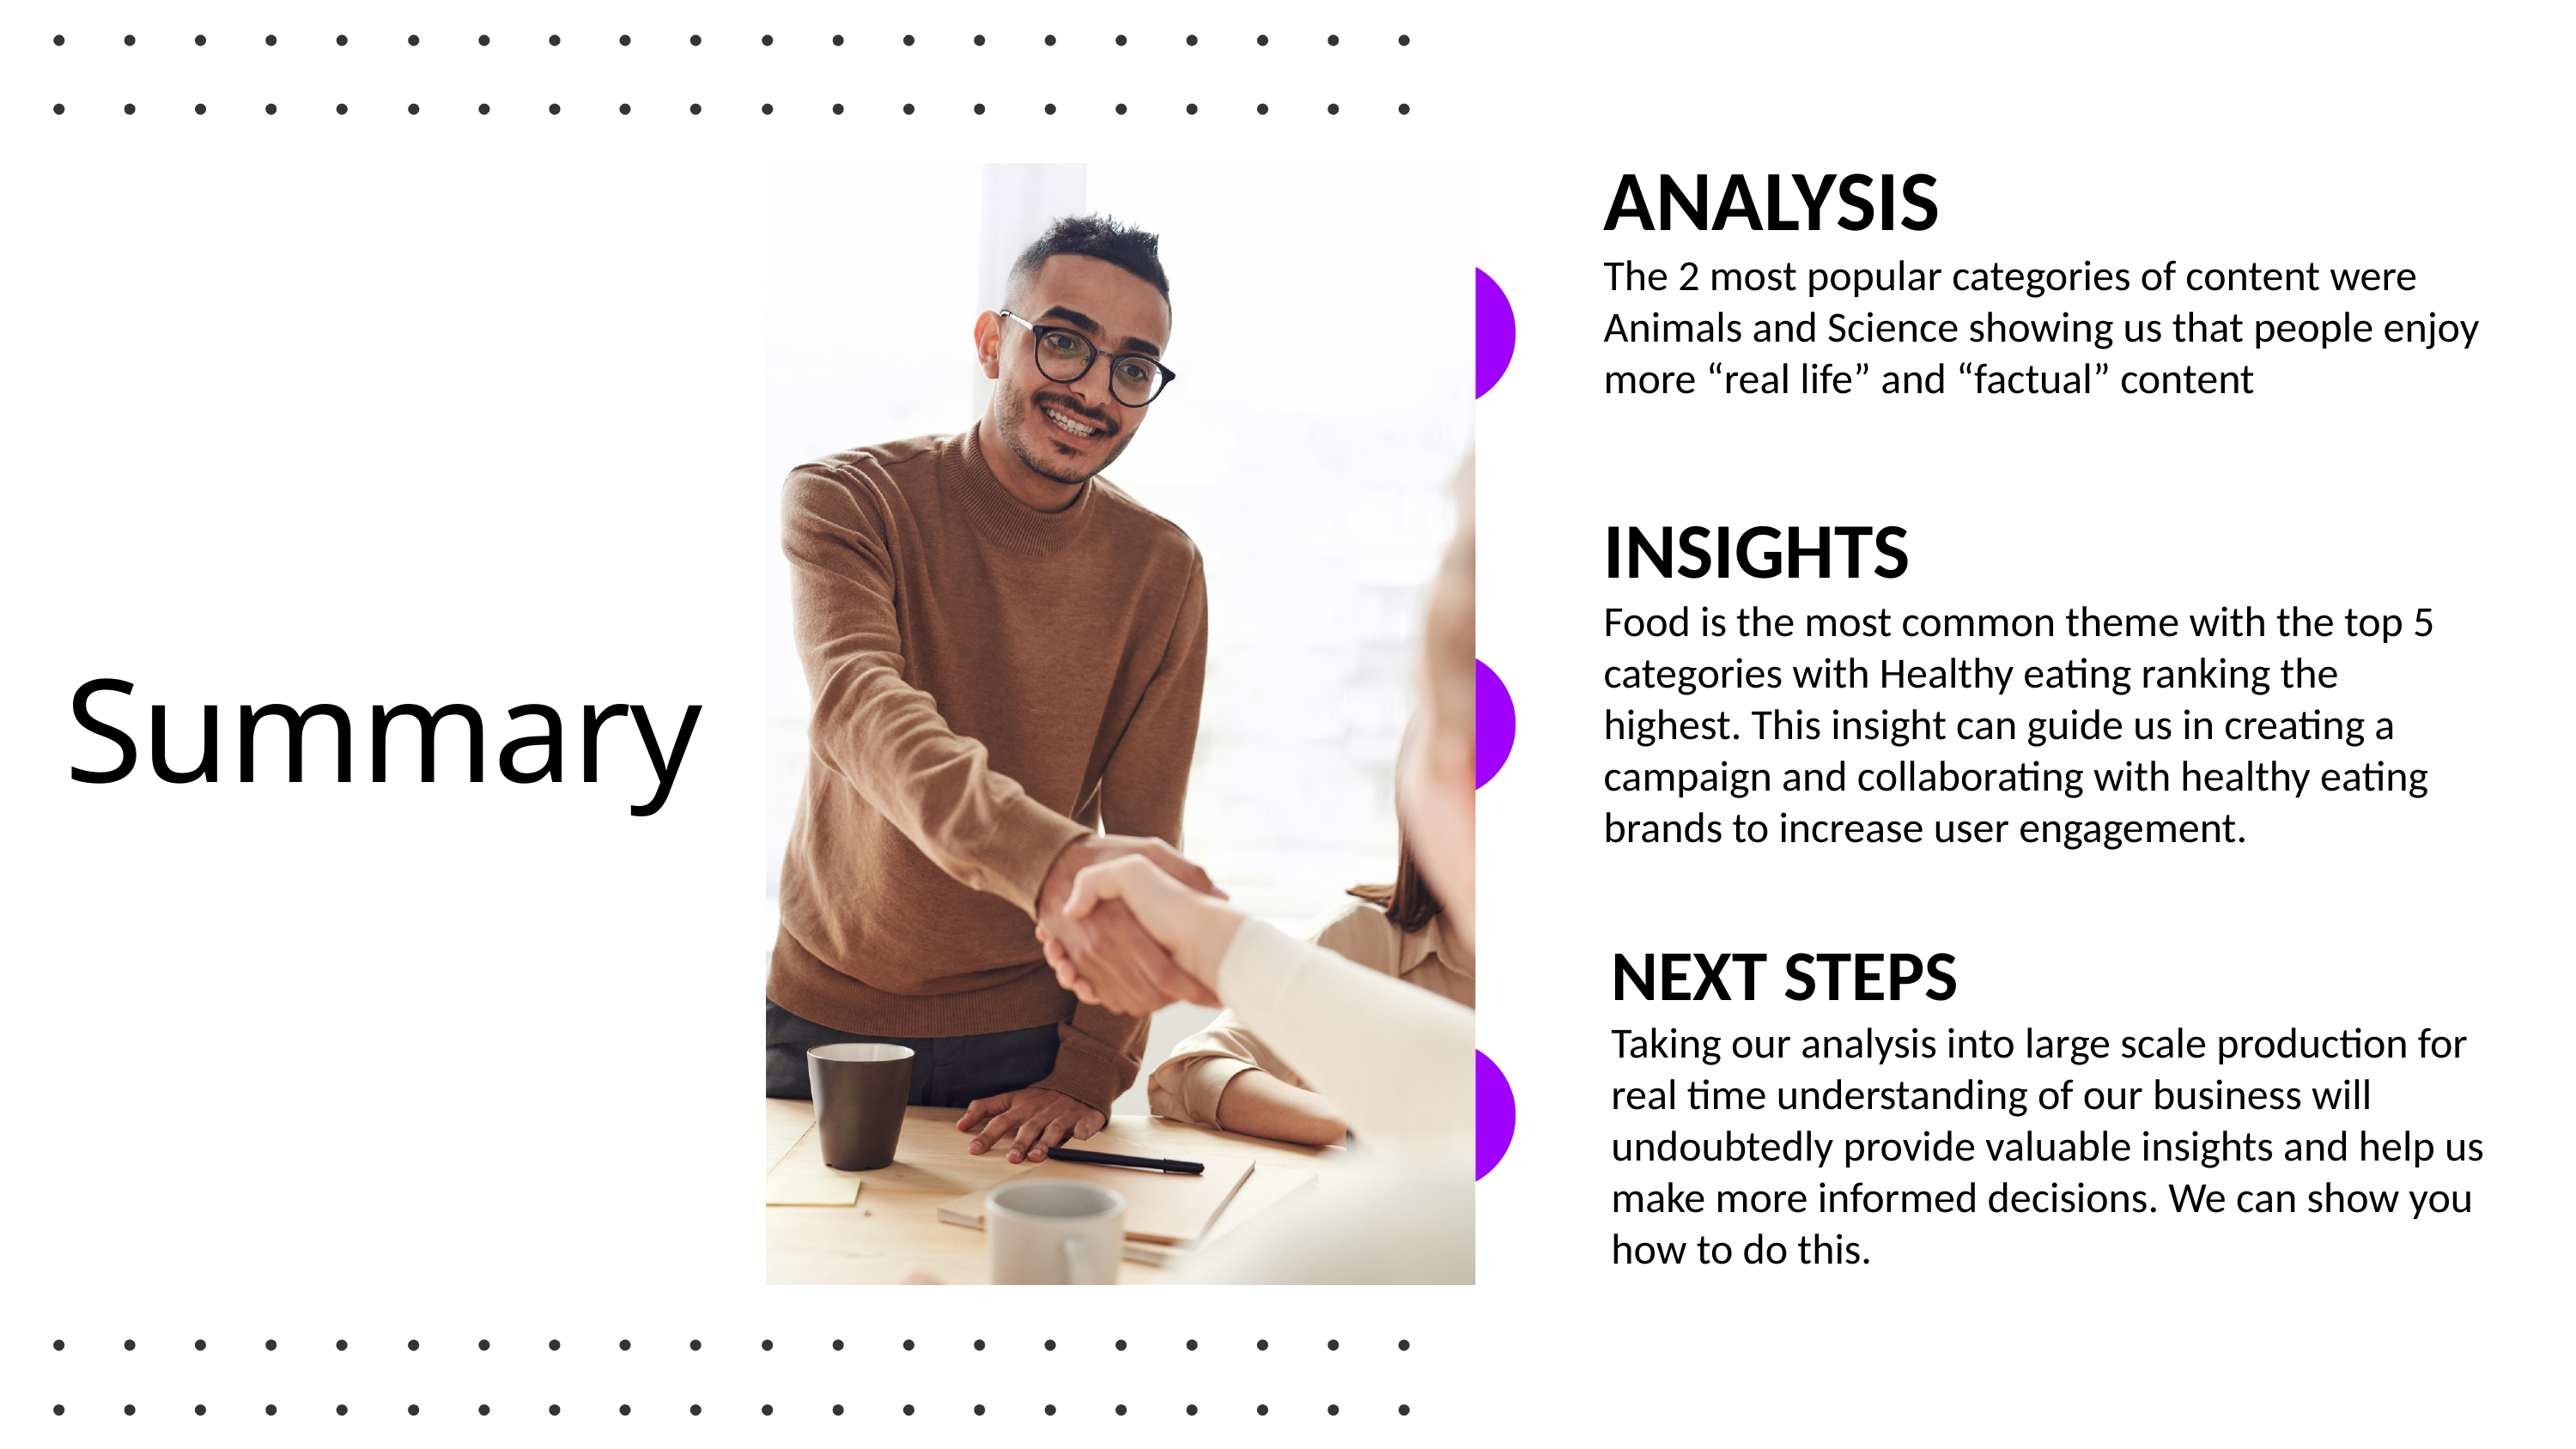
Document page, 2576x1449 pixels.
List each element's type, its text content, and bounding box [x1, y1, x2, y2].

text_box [46, 1335, 1414, 1449]
text_box ANALYSIS The 2 most popular categories of content were Animals and Science showing us that people enjoy more “real life” and “factual” content [1590, 137, 2494, 409]
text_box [46, 0, 1414, 118]
text_box Summary [64, 639, 727, 811]
text_box NEXT STEPS Taking our analysis into large scale production for real time understanding of our business will undoubtedly provide valuable insights and help us make more informed decisions. We can show you how to do this. [1598, 922, 2545, 1279]
text_box INSIGHTS Food is the most common theme with the top 5 categories with Healthy eating ranking the highest. This insight can guide us in creating a campaign and collaborating with healthy eating brands to increase user engagement. [1590, 493, 2471, 858]
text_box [1630, 941, 2431, 1064]
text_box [1631, 221, 2432, 345]
picture [765, 163, 1562, 1286]
